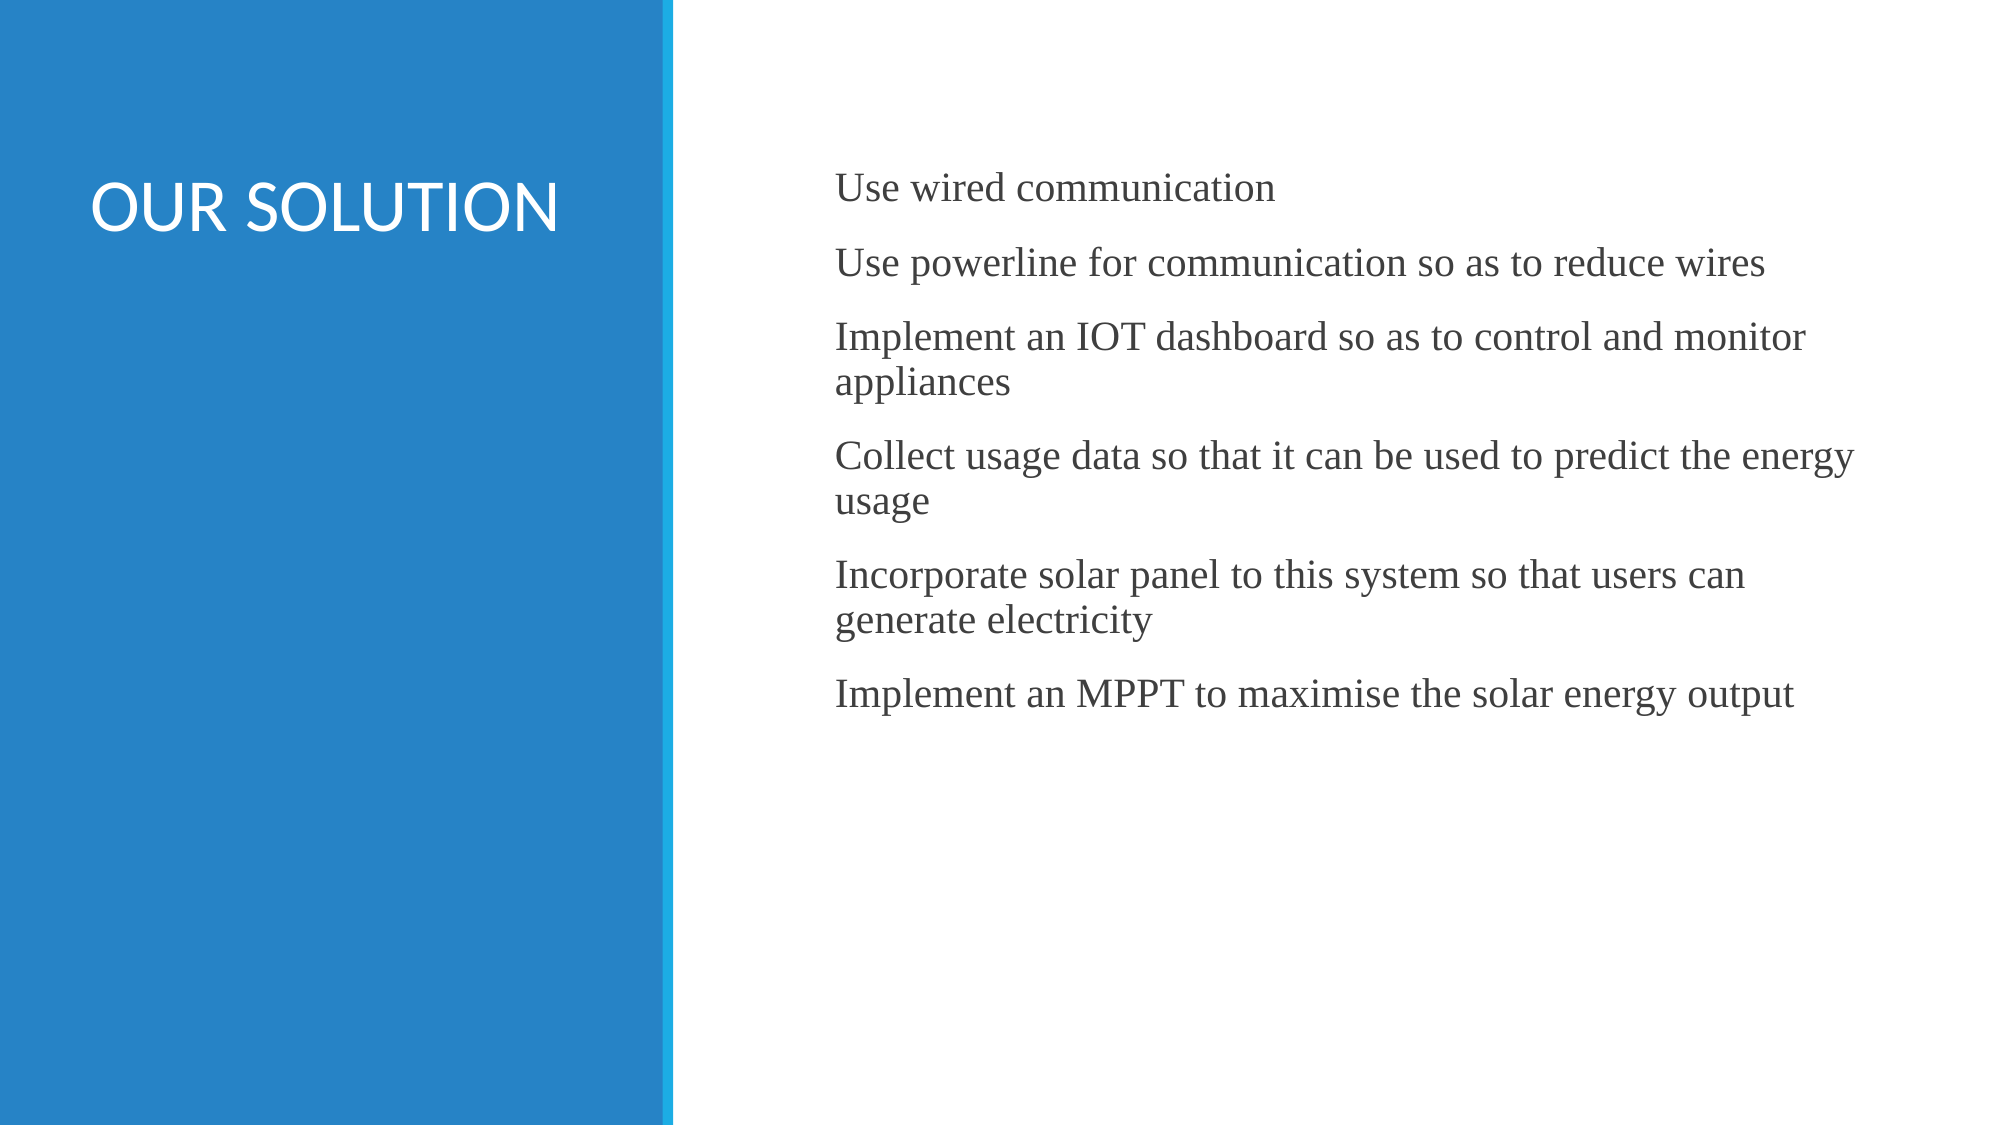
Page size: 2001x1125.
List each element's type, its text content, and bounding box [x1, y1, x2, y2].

list Use wired communication Use powerline for communication so as to reduce wires Implement an IOT dashboard so as to control and monitor appliances Collect usage data so that it can be used to predict the energy usage Incorporate solar panel to this system so that users can generate electricity Implement an MPPT to maximise the solar energy output [834, 158, 1866, 1004]
title OUR SOLUTION [75, 97, 600, 255]
